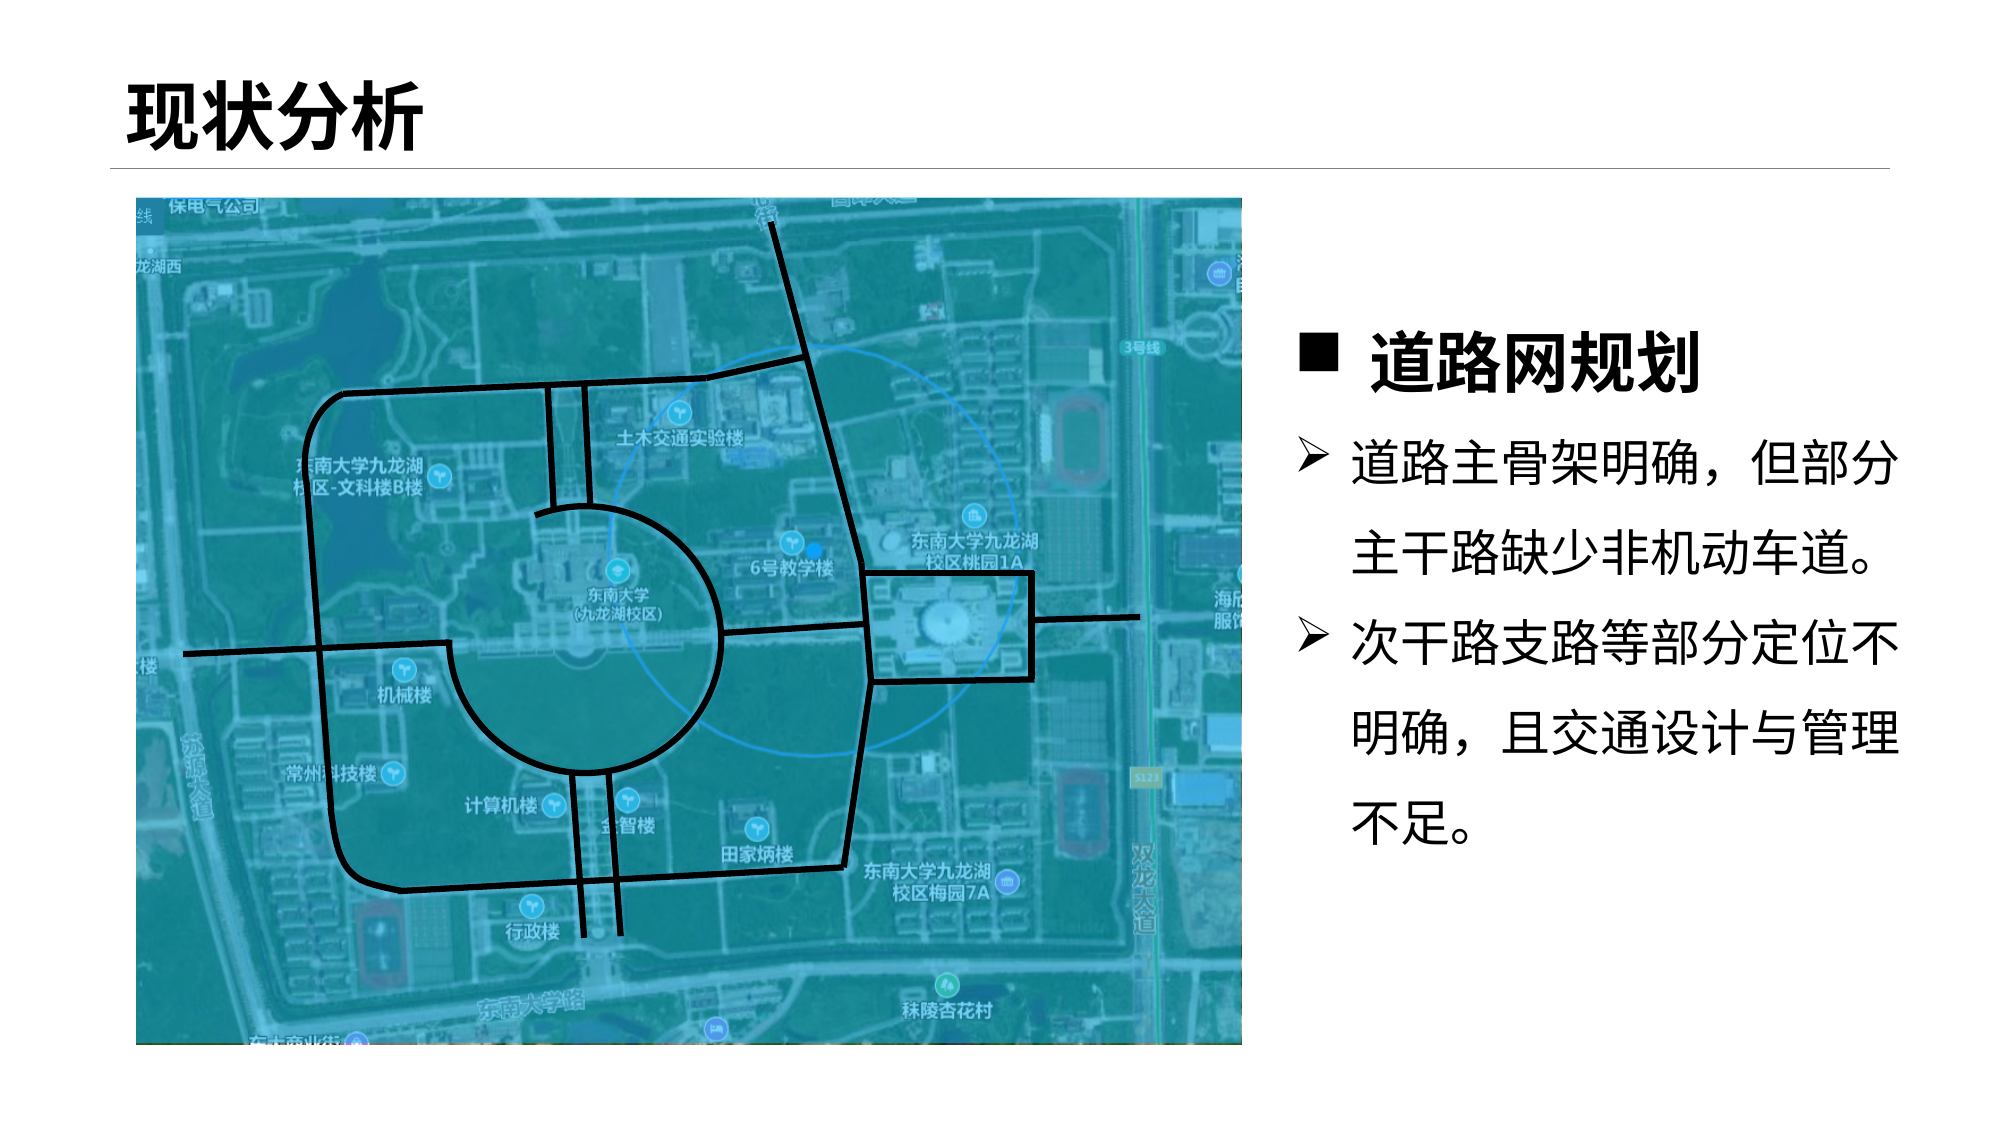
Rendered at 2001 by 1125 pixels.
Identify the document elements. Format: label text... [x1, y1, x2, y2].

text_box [136, 197, 1242, 1044]
text_box 道路网规划 道路主骨架明确，但部分主干路缺少非机动车道。 次干路支路等部分定位不明确，且交通设计与管理不足。 [1279, 273, 1916, 859]
title 现状分析 [109, 0, 1890, 169]
